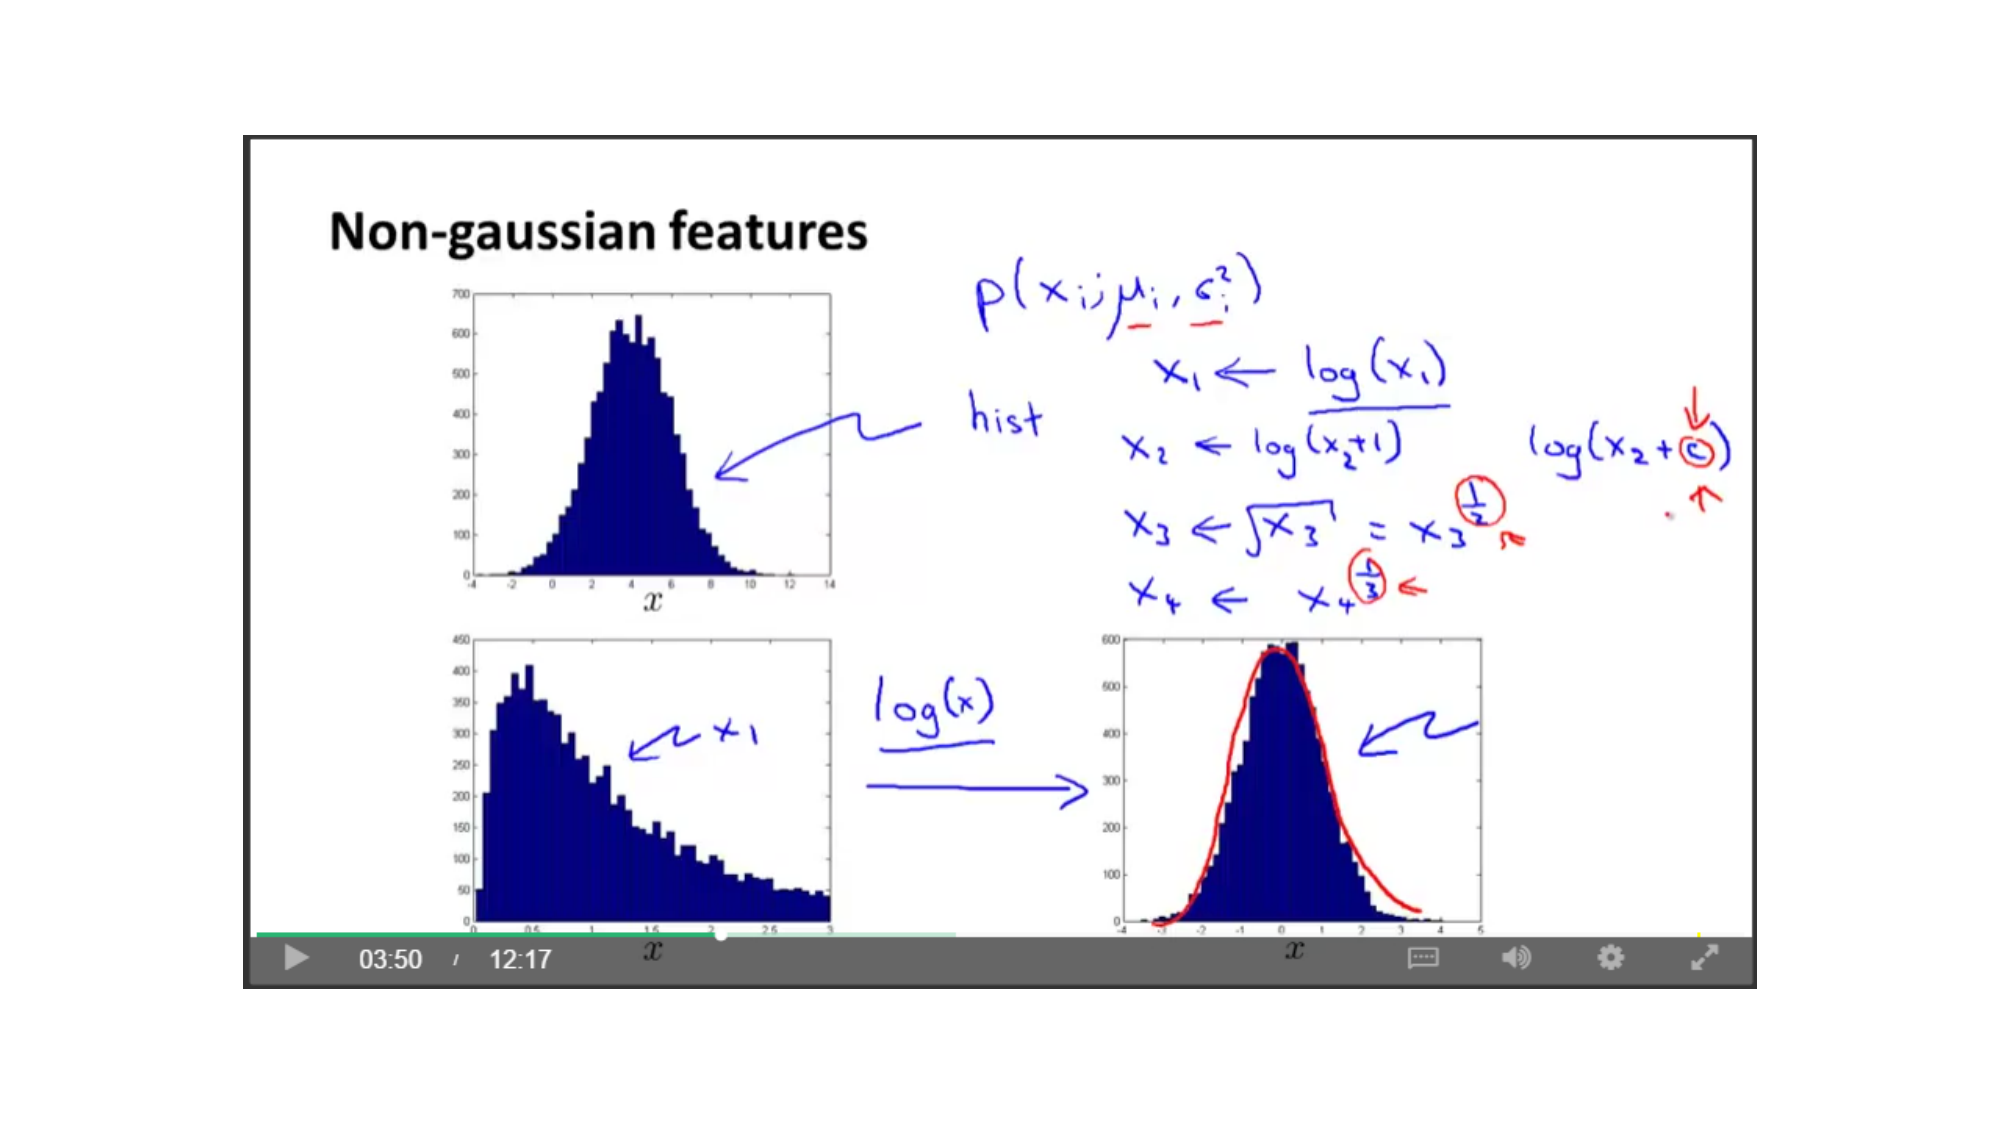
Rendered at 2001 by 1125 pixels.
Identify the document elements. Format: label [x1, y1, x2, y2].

picture [243, 135, 1757, 989]
